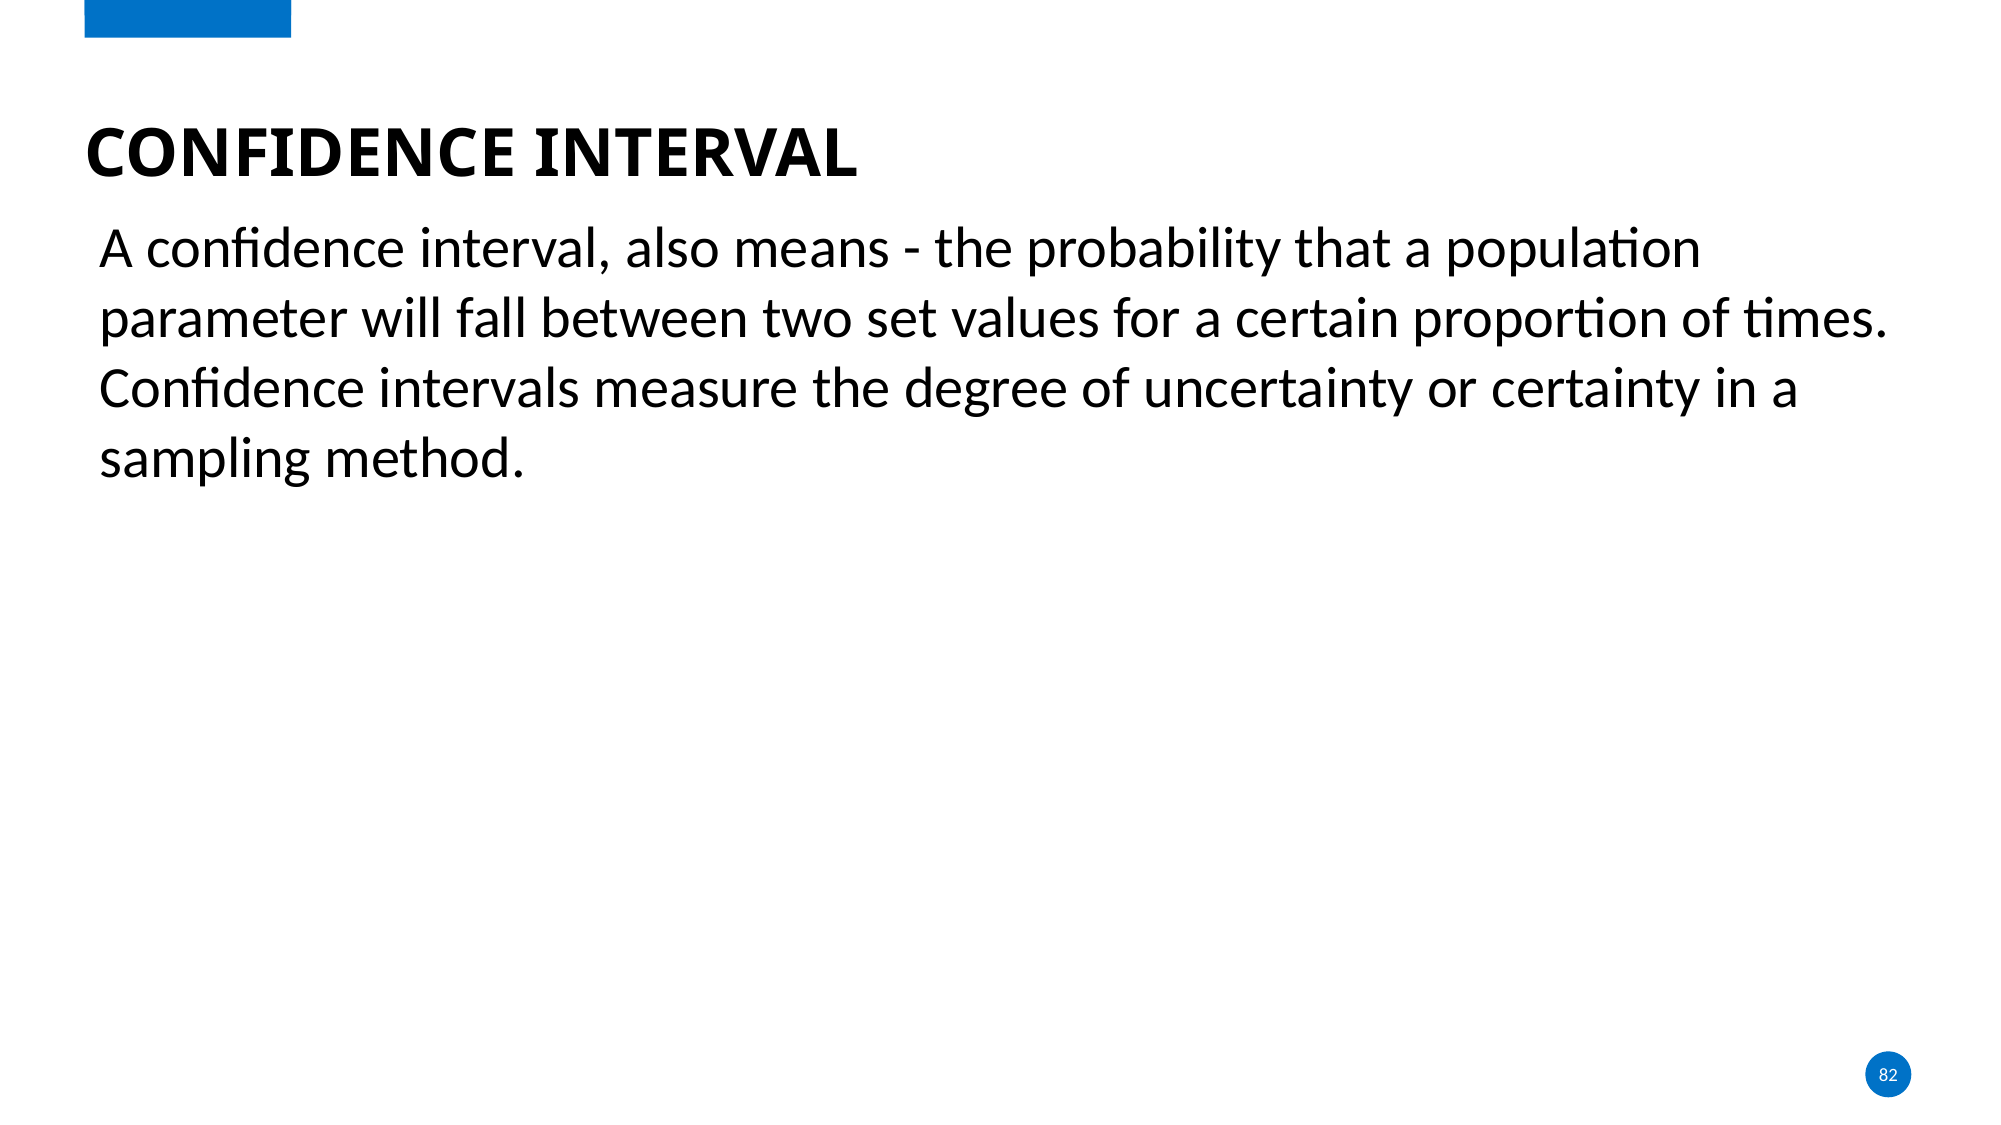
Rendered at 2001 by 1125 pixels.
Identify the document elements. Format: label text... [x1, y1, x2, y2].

title CONFIDENCE INTERVAL [84, 40, 1914, 192]
text_box A confidence interval, also means - the probability that a population parameter will fall between two set values for a certain proportion of times. Confidence intervals measure the degree of uncertainty or certainty in a sampling method. [84, 201, 1914, 497]
slide_number 82 [1864, 1059, 1913, 1090]
